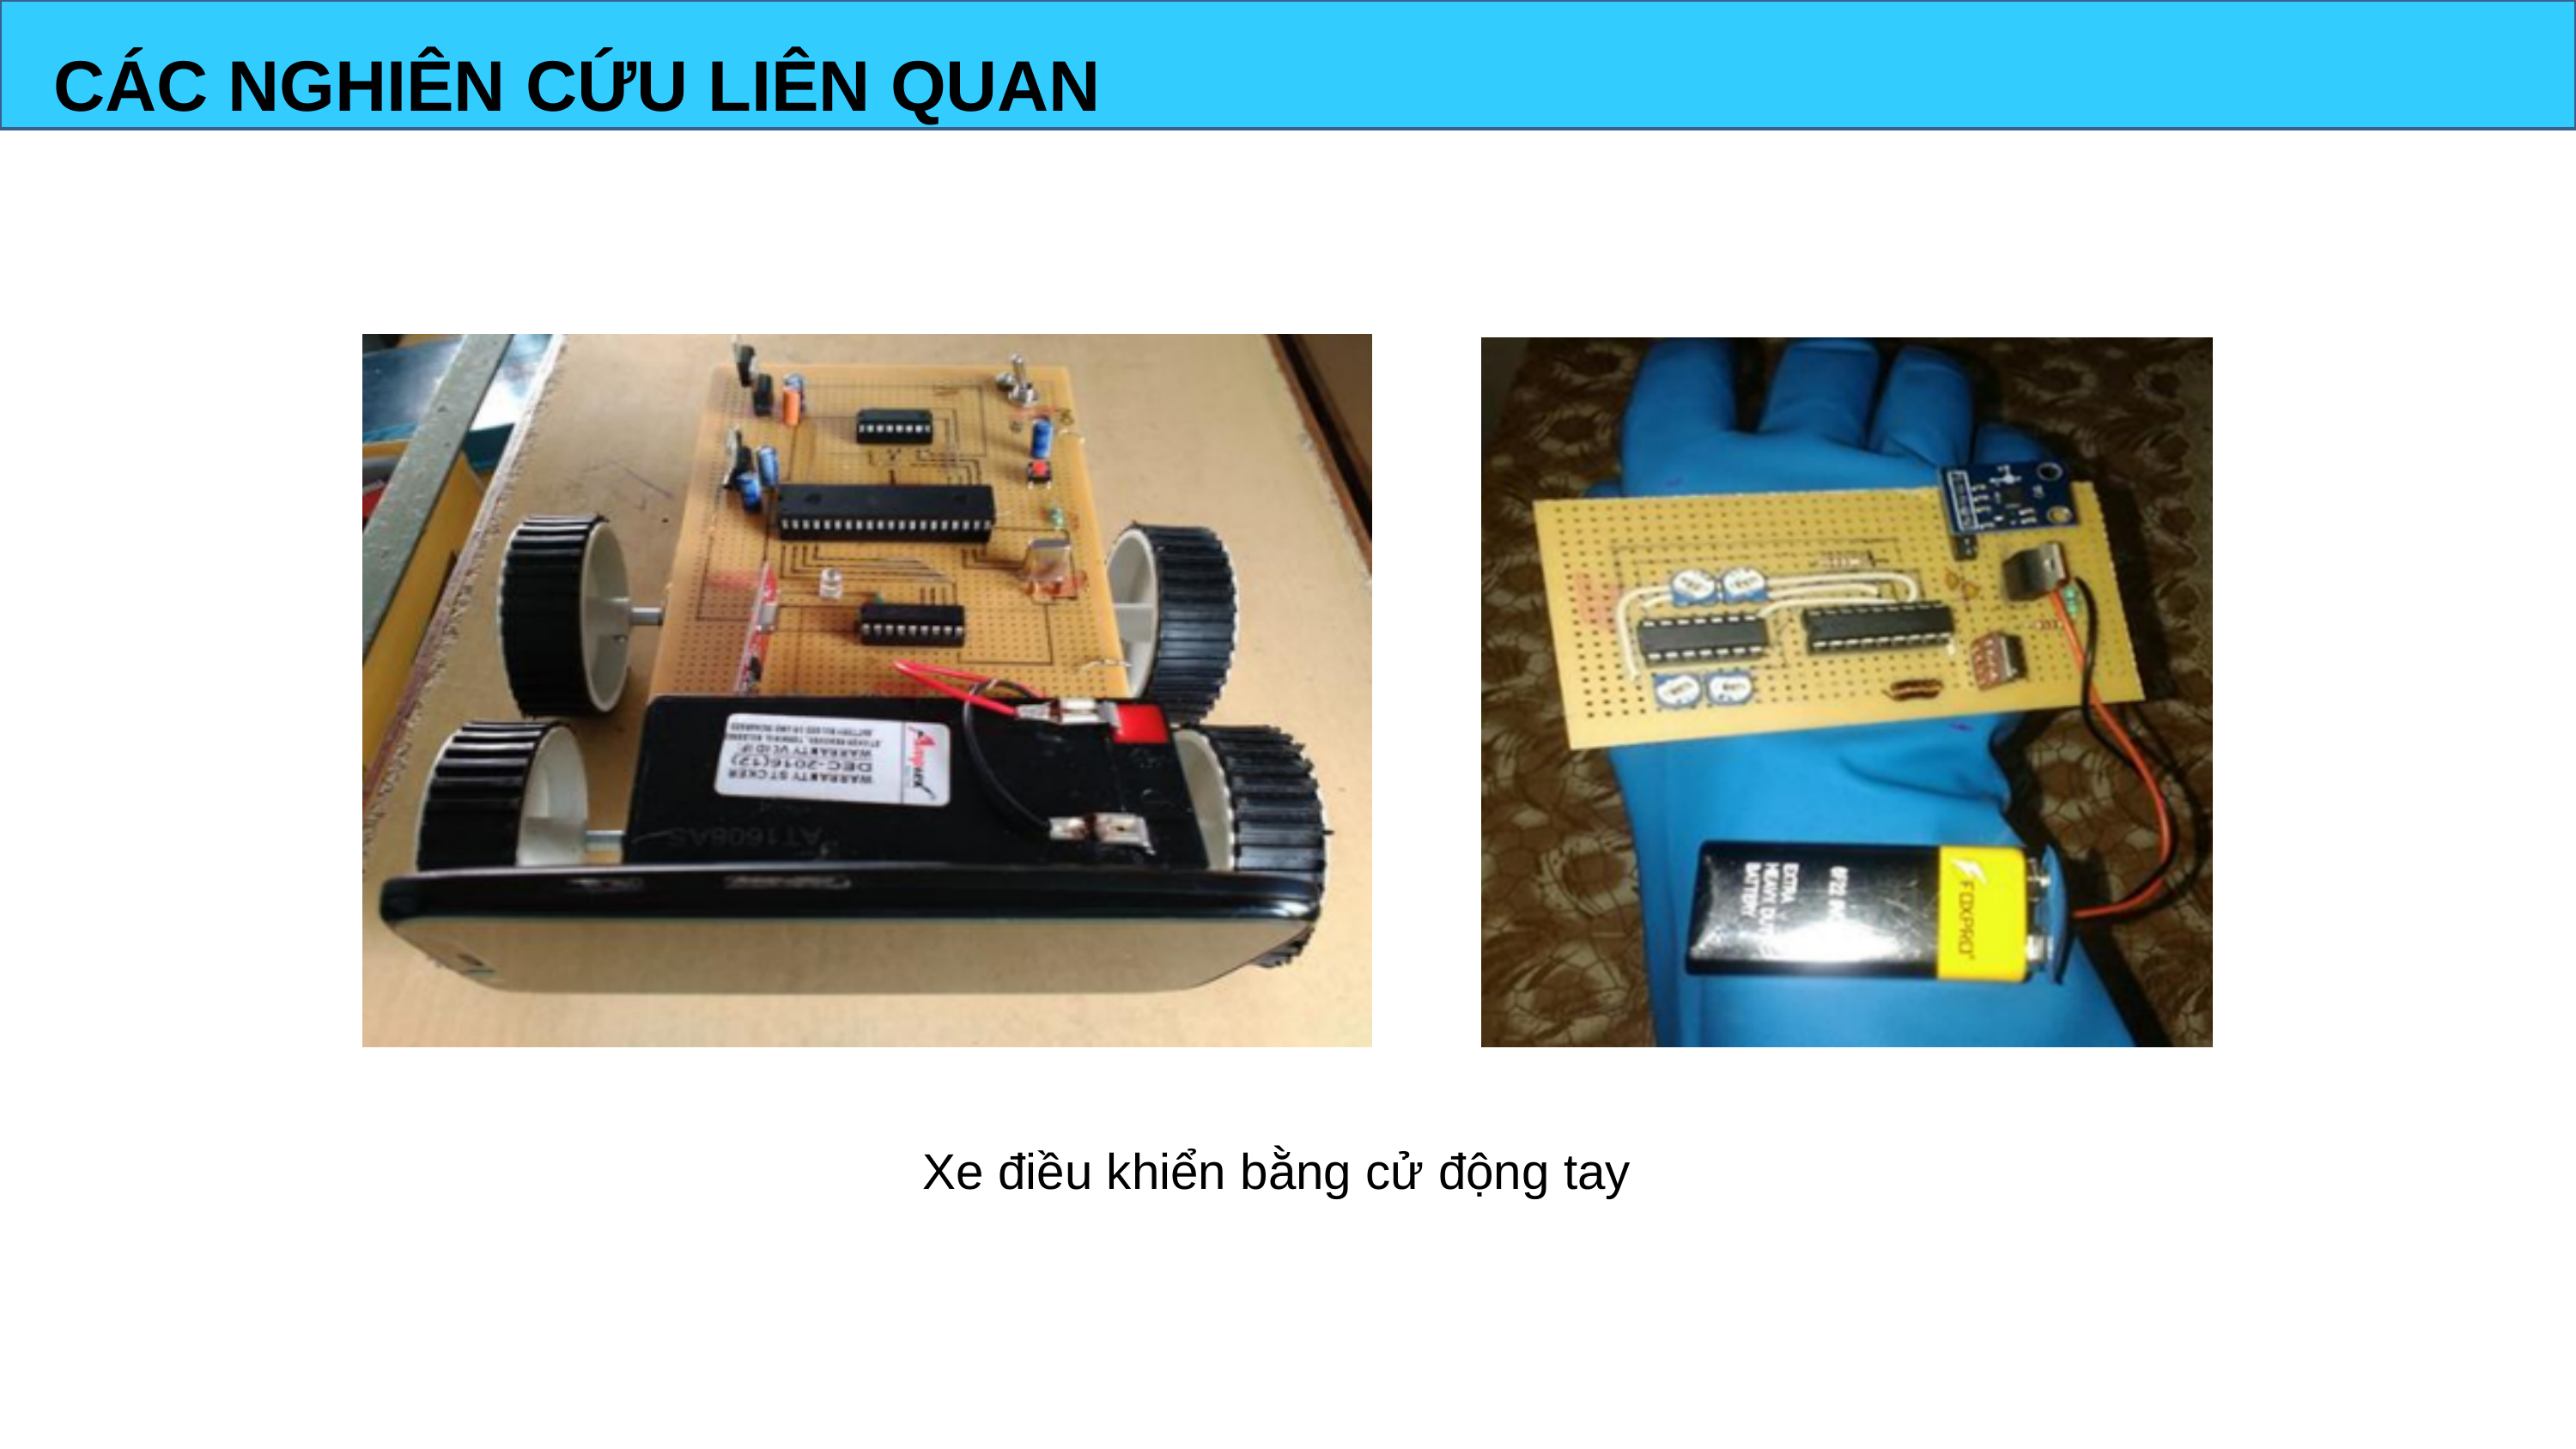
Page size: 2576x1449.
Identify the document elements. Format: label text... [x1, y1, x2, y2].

picture [1480, 337, 2213, 1047]
text_box [0, 0, 2576, 130]
text_box Xe điều khiển bằng cử động tay [922, 1113, 2271, 1199]
text_box CÁC NGHIÊN CỨU LIÊN QUAN [53, 0, 1999, 125]
picture [362, 334, 1373, 1047]
